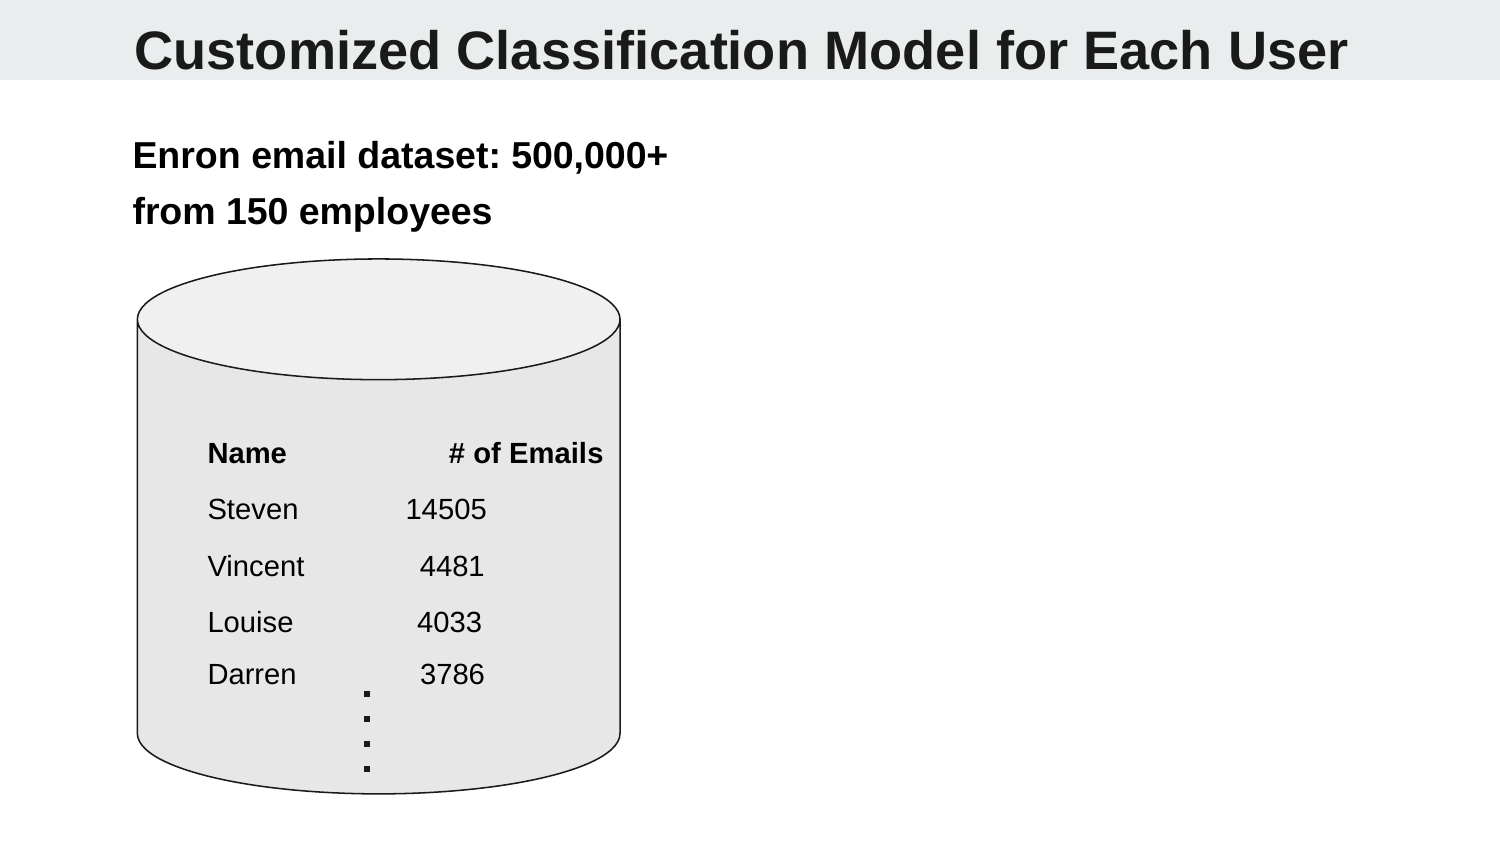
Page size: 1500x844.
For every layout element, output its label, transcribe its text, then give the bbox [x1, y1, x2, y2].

text_box [137, 258, 621, 794]
title Customized Classification Model for Each User [119, 0, 1381, 88]
list Enron email dataset: 500,000+ from 150 employees Name # of Emails Steven 14505 Vincent 4481 Louise 4033 Darren 3786 [117, 104, 740, 243]
